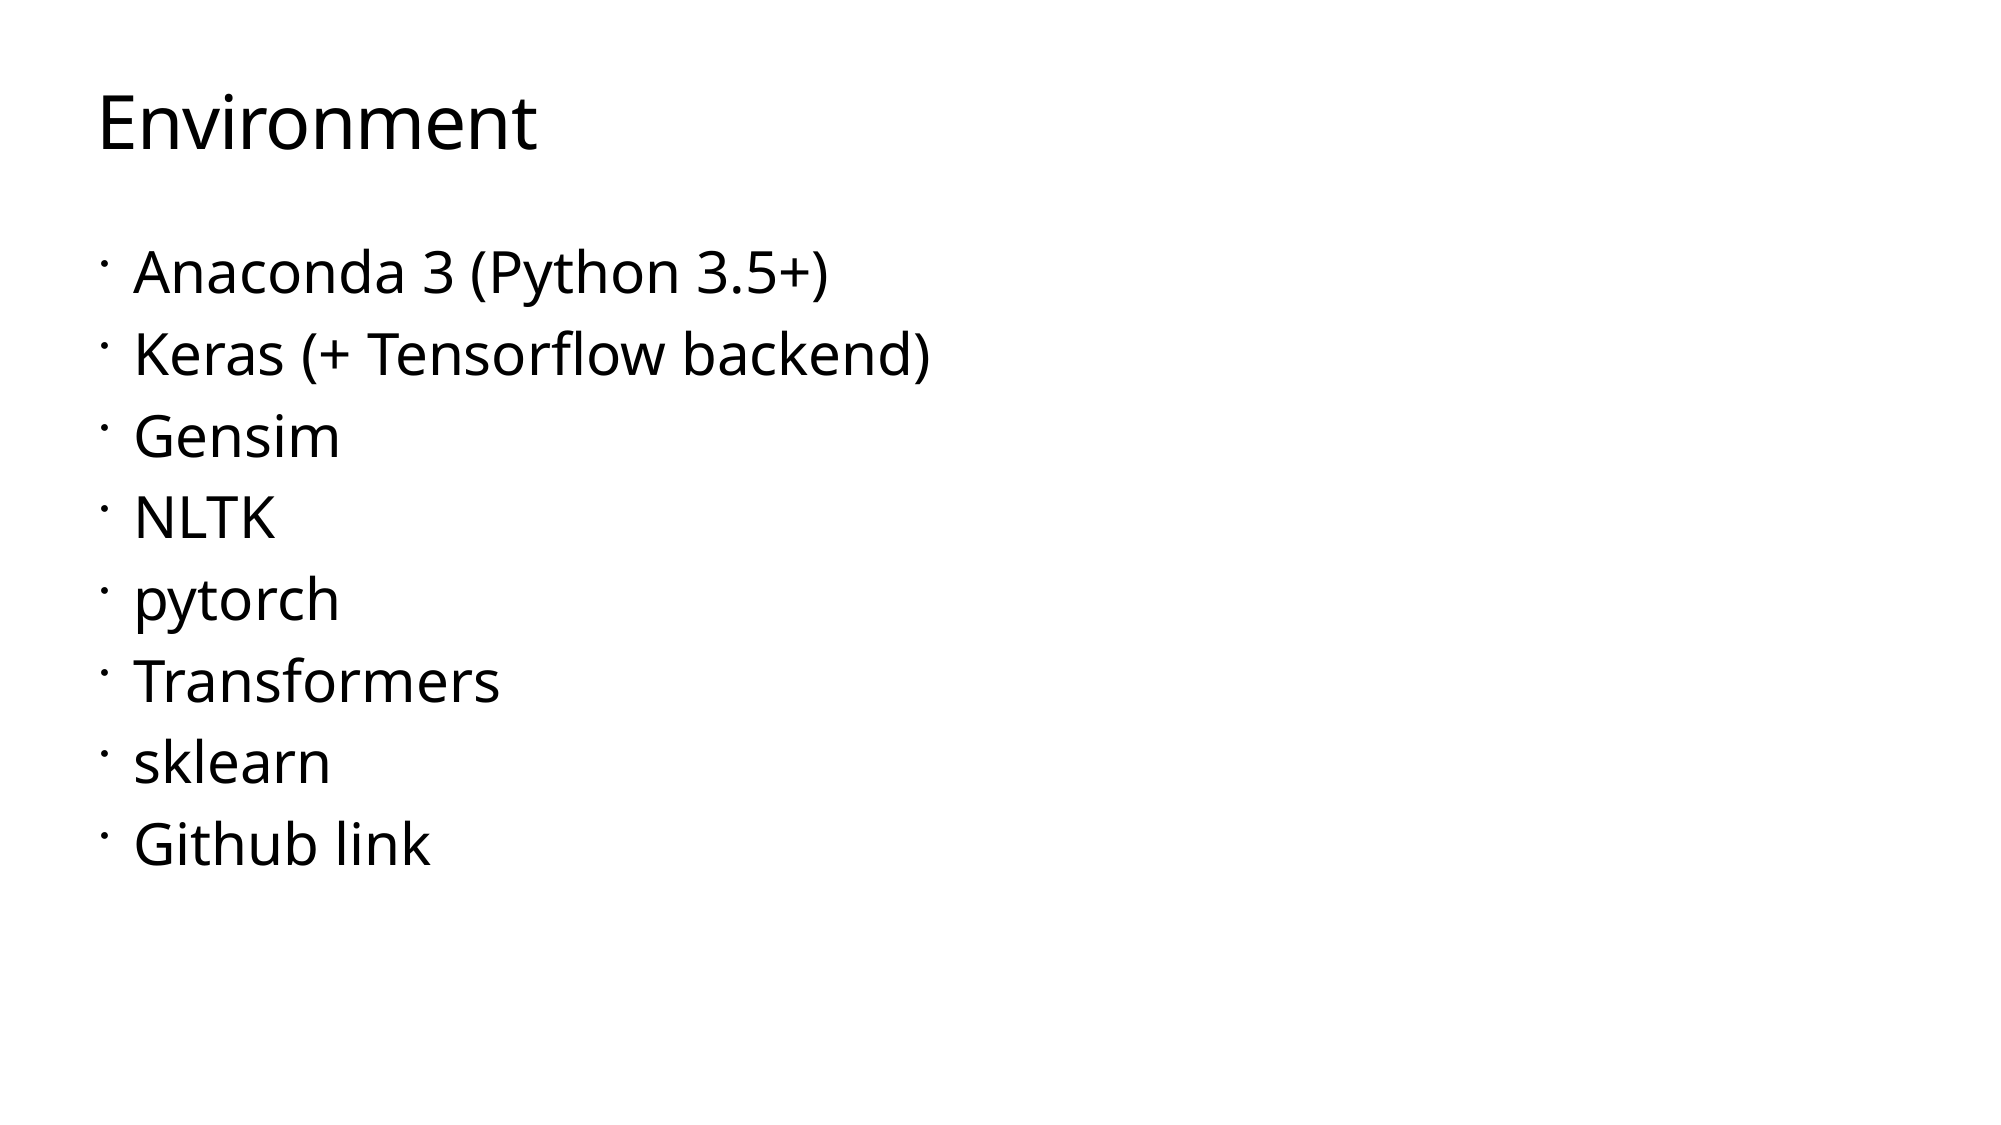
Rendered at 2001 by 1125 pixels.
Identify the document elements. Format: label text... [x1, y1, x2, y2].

title Environment [96, 75, 1904, 166]
list Anaconda 3 (Python 3.5+)​ Keras (+ Tensorflow backend)​ Gensim​ NLTK​ pytorch Transformers sklearn Github link [95, 235, 1904, 900]
